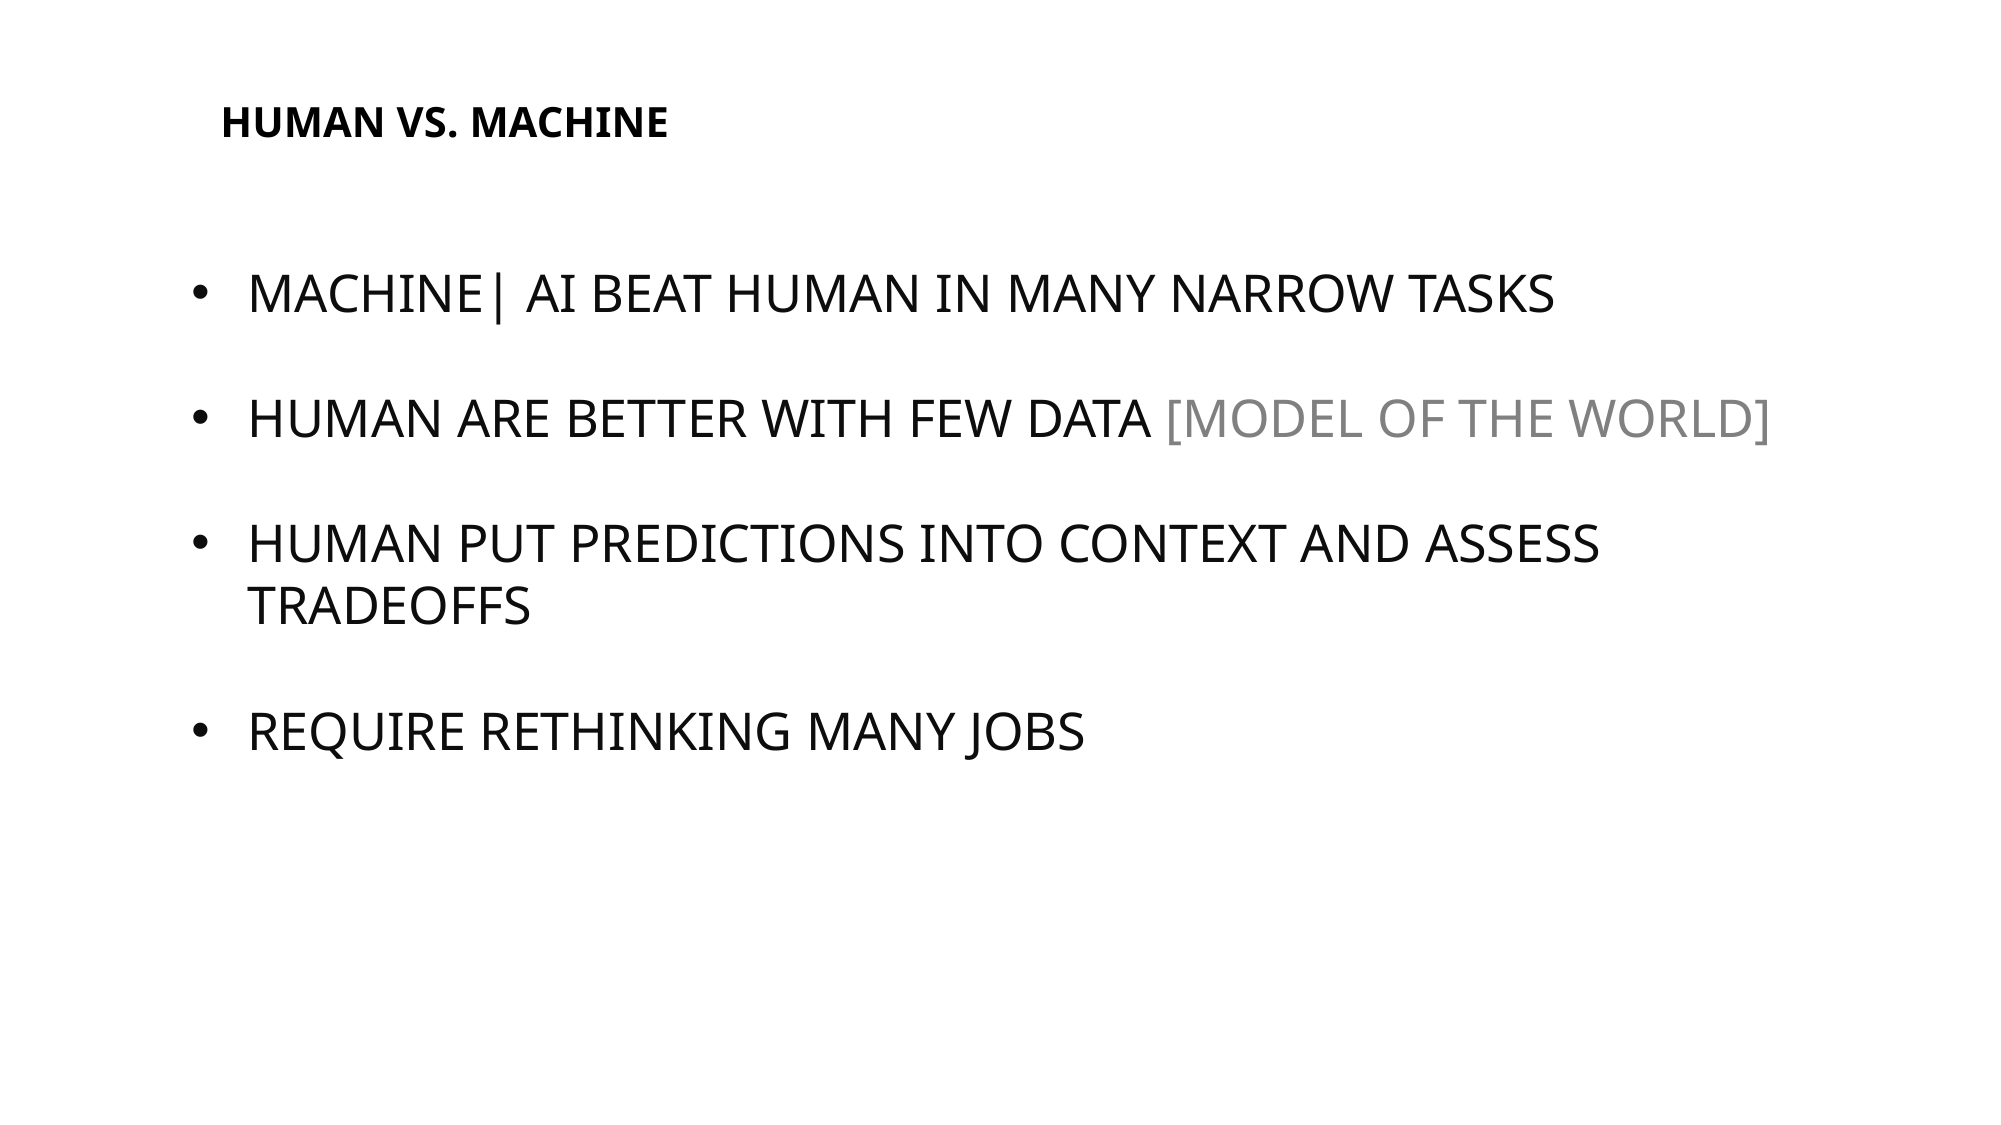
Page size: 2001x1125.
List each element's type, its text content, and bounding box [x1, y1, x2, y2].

text_box MACHINE| AI BEAT HUMAN IN MANY NARROW TASKS HUMAN ARE BETTER WITH FEW DATA [MODEL OF THE WORLD] HUMAN PUT PREDICTIONS INTO CONTEXT AND ASSESS TRADEOFFS REQUIRE RETHINKING MANY JOBS [176, 253, 1893, 768]
text_box HUMAN VS. MACHINE [205, 88, 685, 154]
